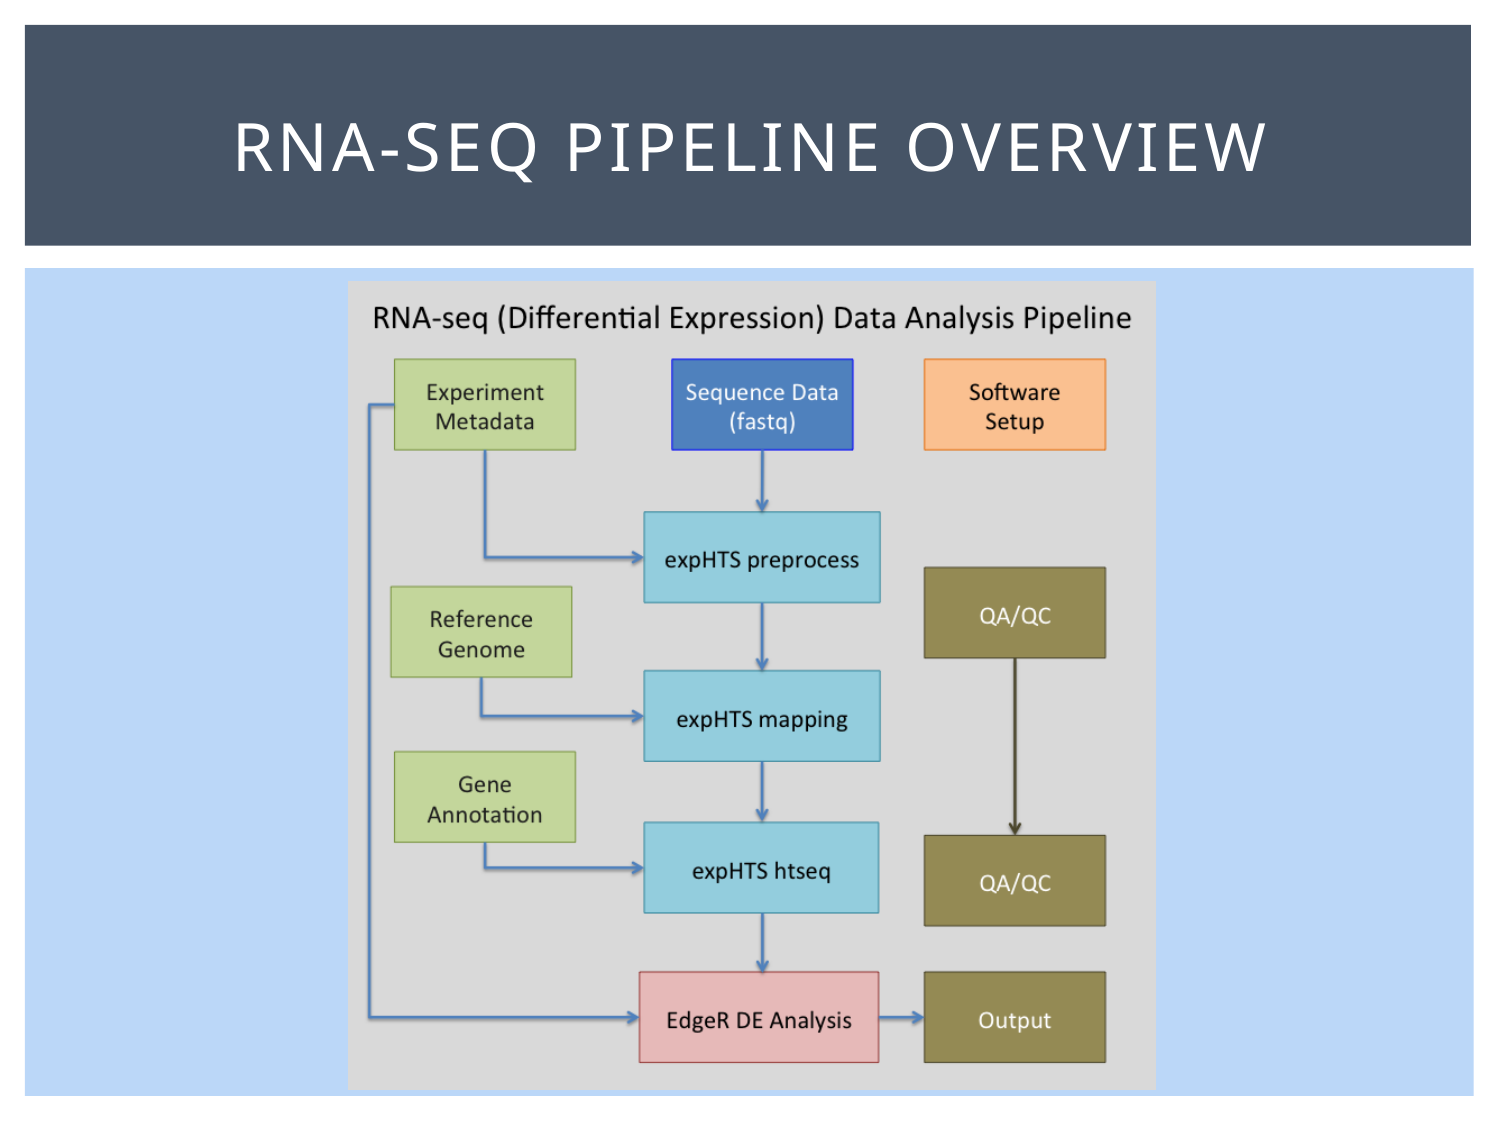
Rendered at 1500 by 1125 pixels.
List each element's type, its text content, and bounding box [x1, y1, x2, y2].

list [0, 281, 1500, 1091]
title RNA-seq pipeline overview [62, 58, 1438, 232]
